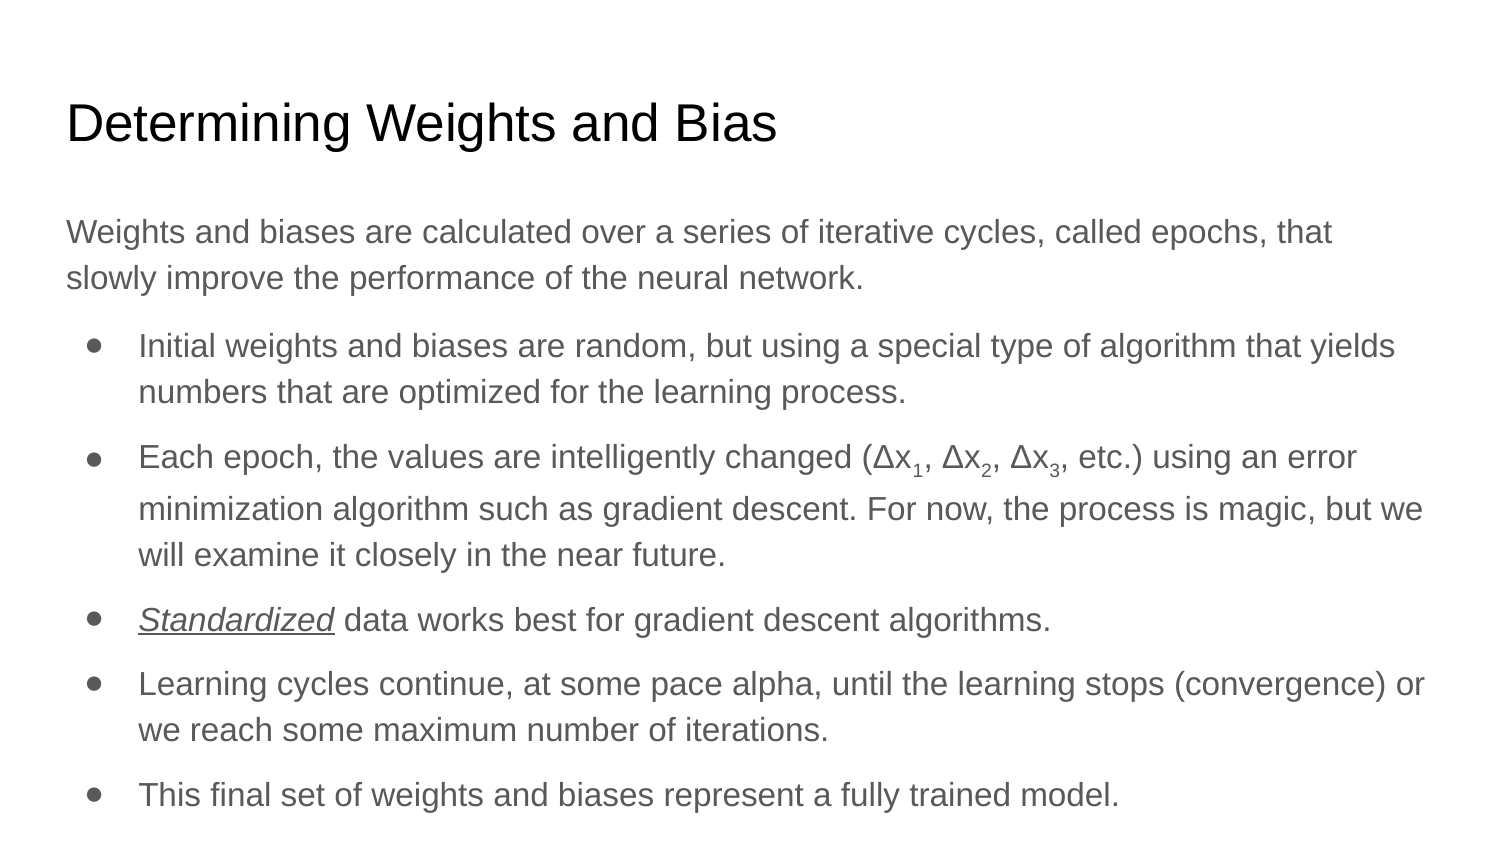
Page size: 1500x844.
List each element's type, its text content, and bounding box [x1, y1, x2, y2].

title Determining Weights and Bias [51, 72, 1449, 167]
list Weights and biases are calculated over a series of iterative cycles, called epochs, that slowly improve the performance of the neural network. Initial weights and biases are random, but using a special type of algorithm that yields numbers that are optimized for the learning process. Each epoch, the values are intelligently changed (Δx1, Δx2, Δx3, etc.) using an error minimization algorithm such as gradient descent. For now, the process is magic, but we will examine it closely in the near future. Standardized data works best for gradient descent algorithms. Learning cycles continue, at some pace alpha, until the learning stops (convergence) or we reach some maximum number of iterations. This final set of weights and biases represent a fully trained model. [51, 189, 1449, 830]
